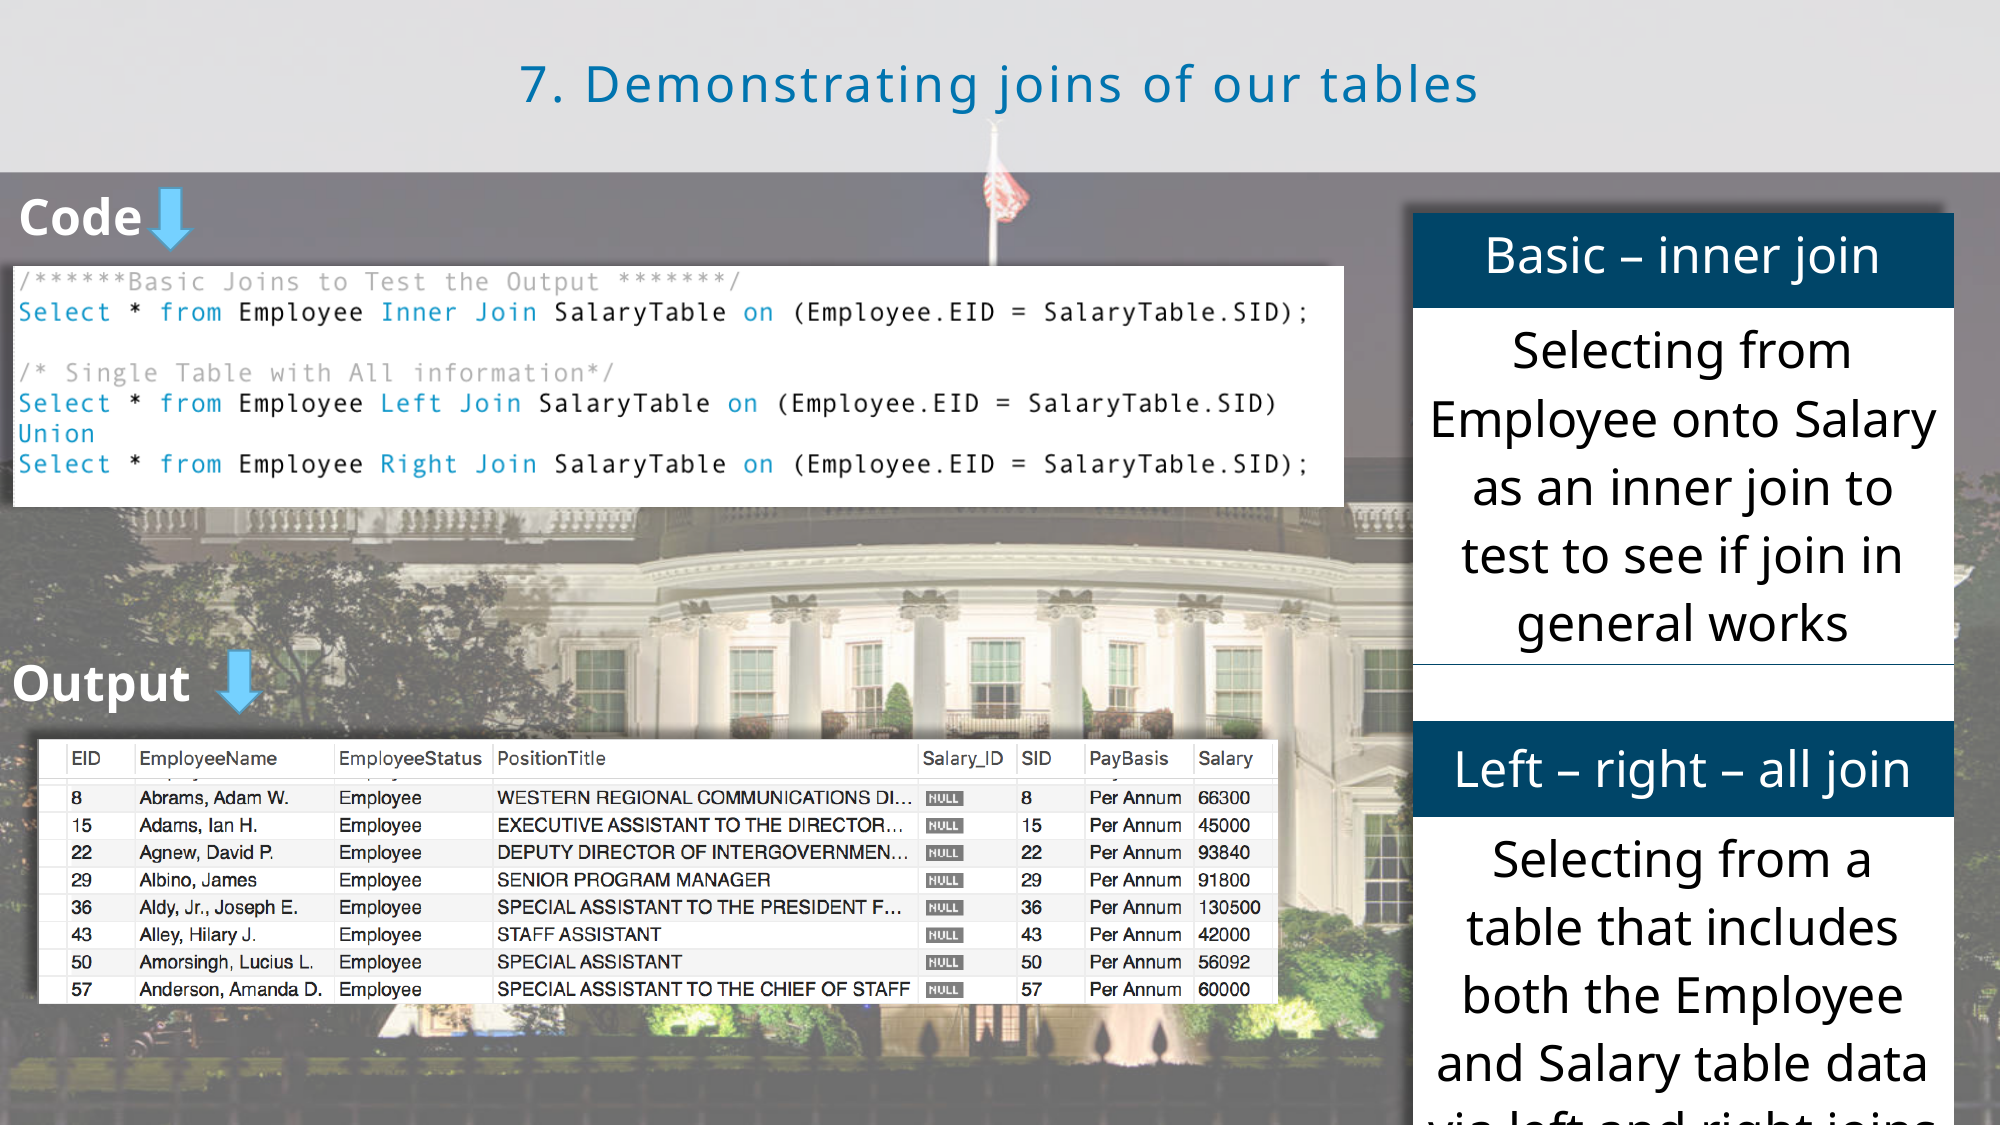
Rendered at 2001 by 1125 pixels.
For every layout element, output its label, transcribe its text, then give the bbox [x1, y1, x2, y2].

text_box [146, 186, 195, 253]
table_cell Selecting from a table that includes both the Employee and Salary table data via left and right joins [1413, 817, 1954, 1125]
table_header Basic – inner join [1413, 213, 1954, 308]
text_box Code [4, 178, 158, 253]
table_cell [1413, 665, 1954, 721]
picture [13, 266, 1344, 507]
picture [37, 739, 1278, 1004]
text_box Output [0, 644, 207, 719]
text_box [214, 649, 264, 715]
table_cell Selecting from Employee onto Salary as an inner join to test to see if join in general works [1413, 308, 1954, 664]
title 7. Demonstrating joins of our tables [0, 0, 2000, 173]
table_cell Left – right – all join [1413, 722, 1954, 816]
